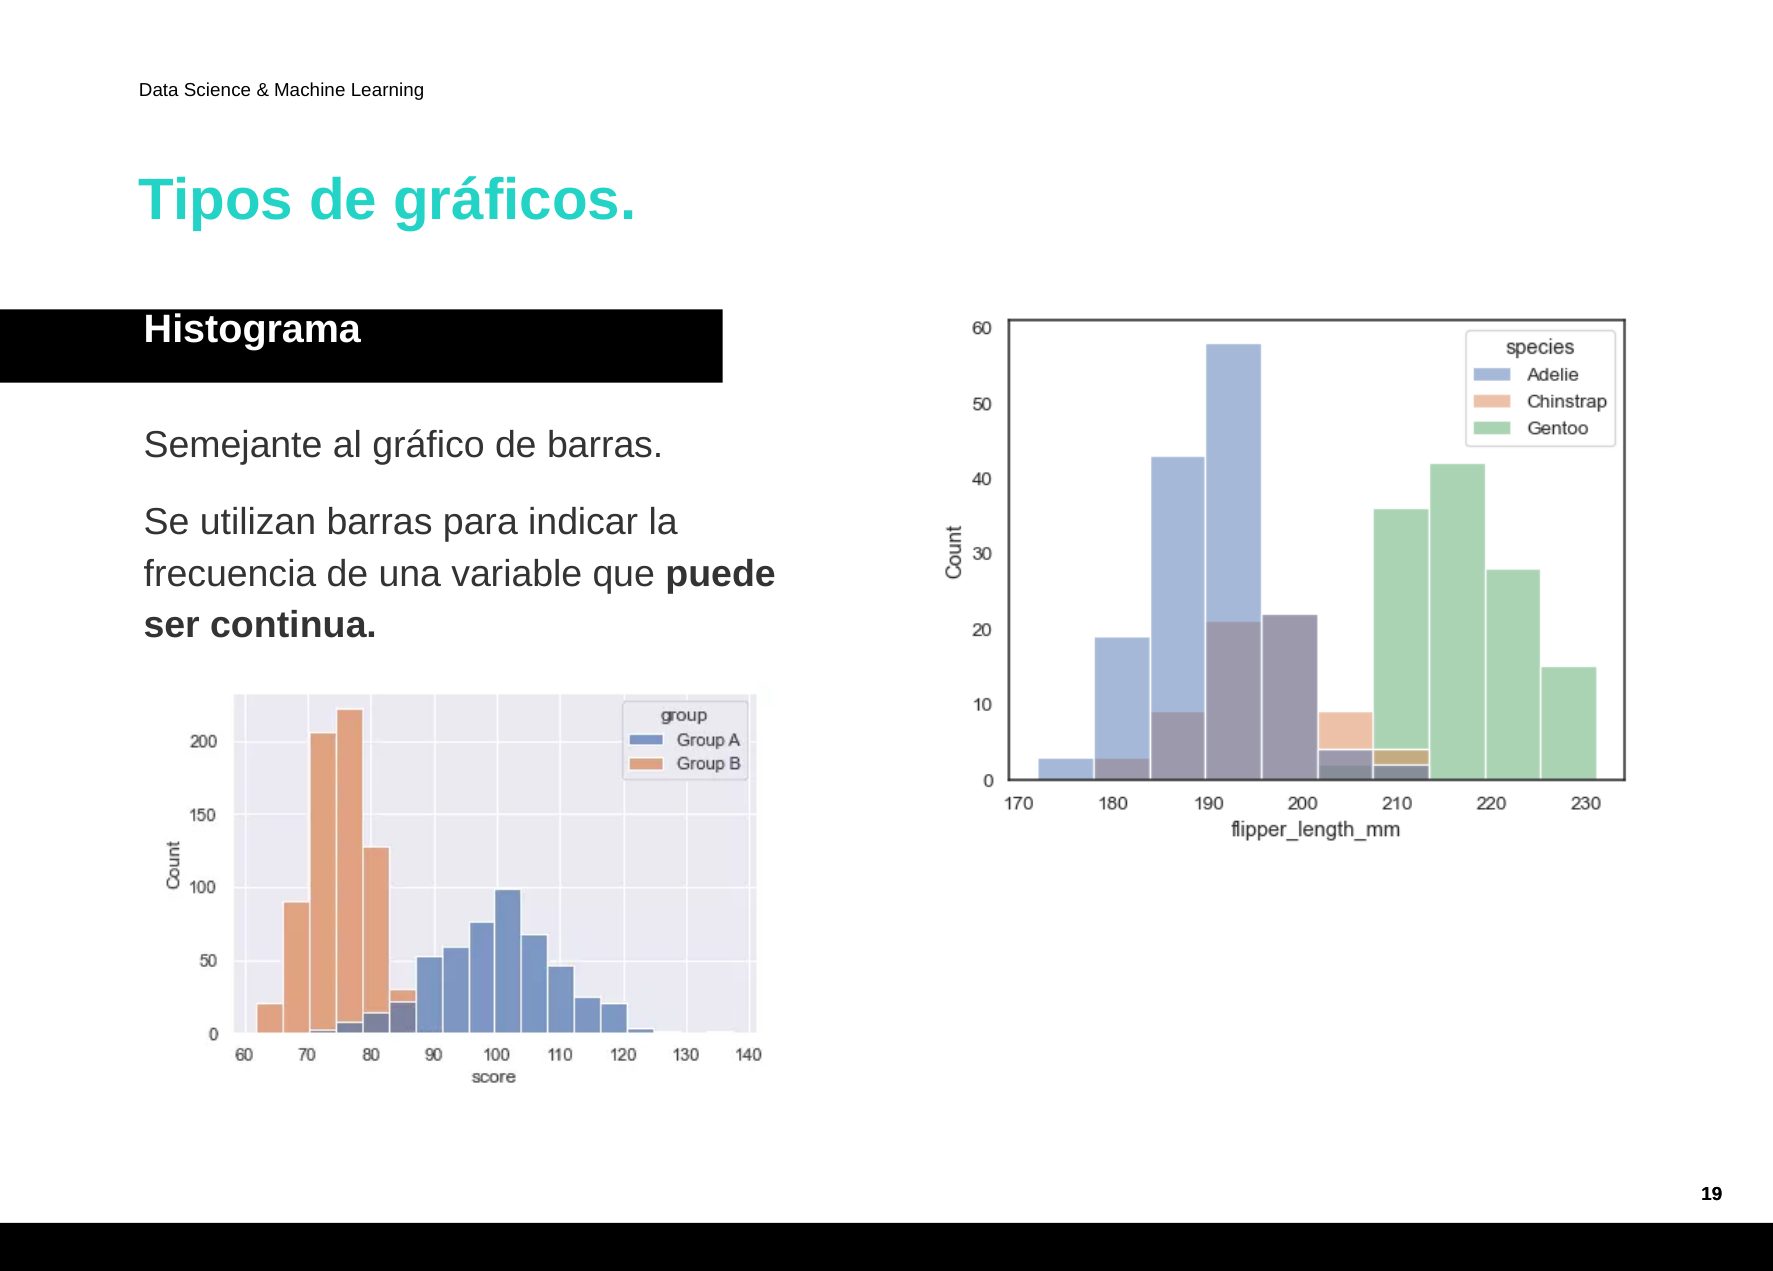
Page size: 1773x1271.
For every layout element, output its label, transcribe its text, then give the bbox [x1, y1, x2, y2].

picture [933, 308, 1636, 852]
list Semejante al gráfico de barras. Se utilizan barras para indicar la frecuencia de una variable que puede ser continua. [128, 406, 832, 1037]
list Histograma [128, 288, 792, 380]
text_box [0, 309, 723, 383]
title Tipos de gráficos. [123, 147, 1562, 248]
list Data Science & Machine Learning [123, 70, 1562, 116]
text_box 19 [1686, 1162, 1756, 1223]
picture [156, 682, 775, 1097]
